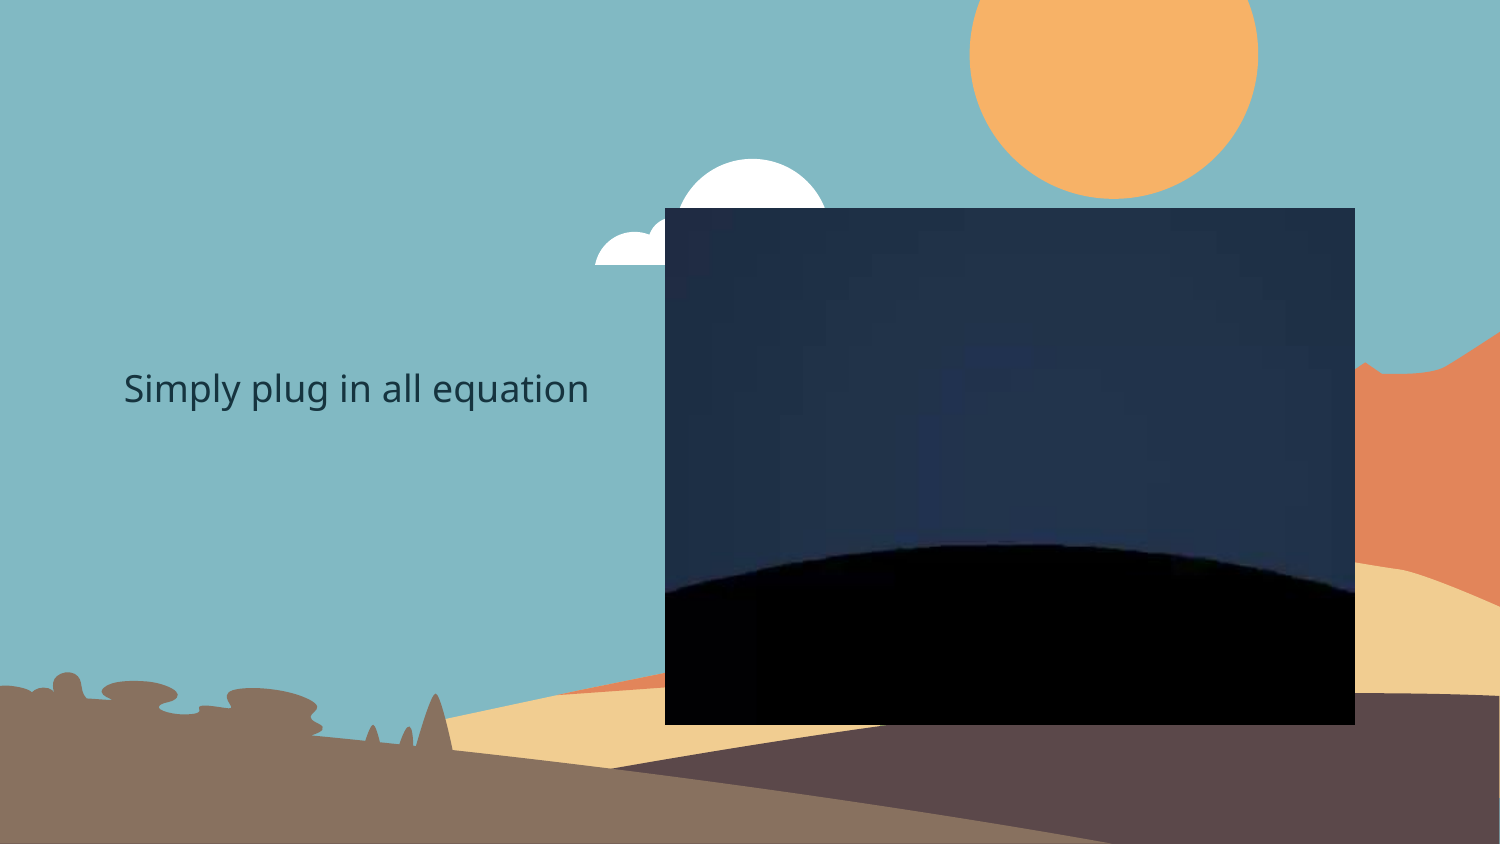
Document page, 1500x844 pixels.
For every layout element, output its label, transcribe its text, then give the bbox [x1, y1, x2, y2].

text_box [595, 221, 660, 265]
text_box [680, 158, 825, 207]
picture [665, 208, 1355, 726]
text_box Simply plug in all equation [108, 350, 610, 432]
